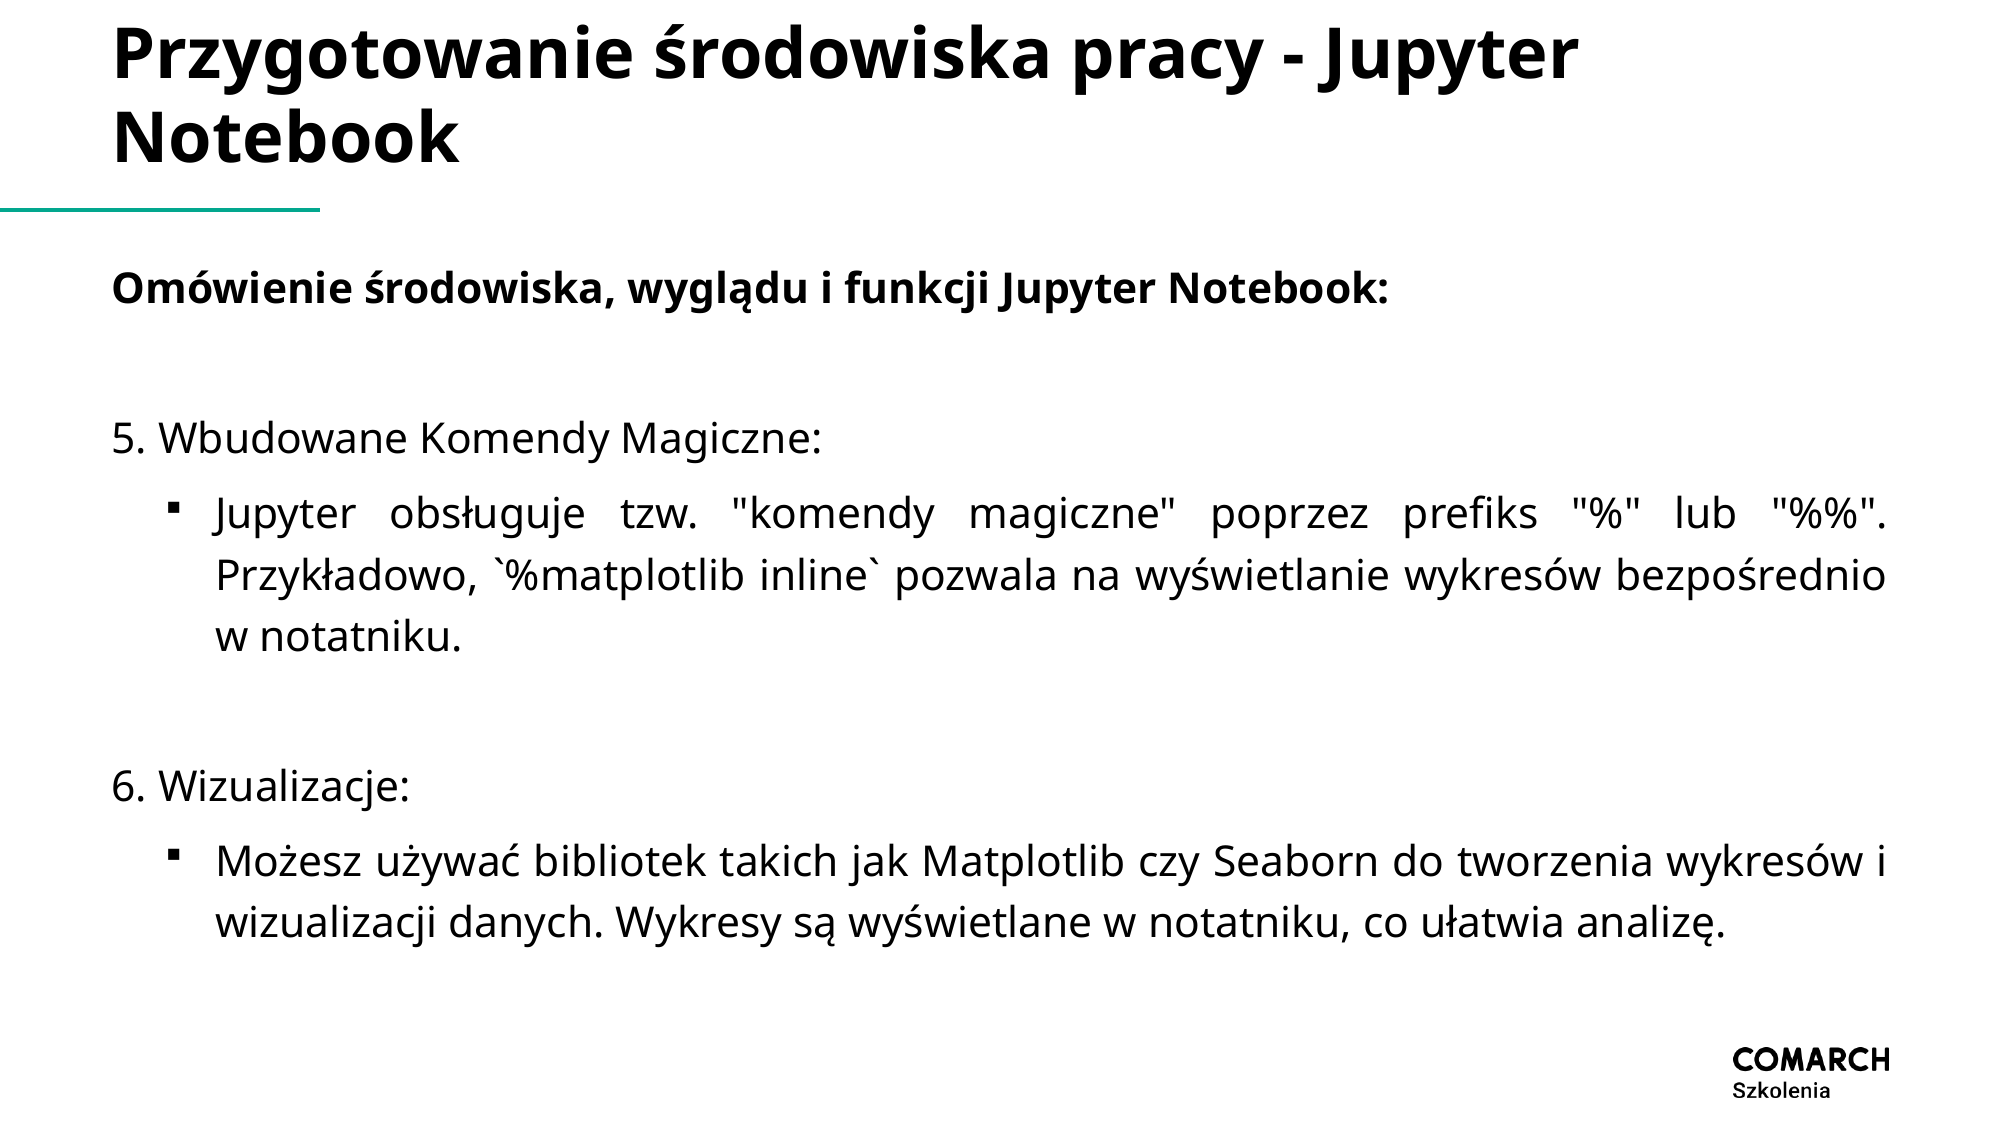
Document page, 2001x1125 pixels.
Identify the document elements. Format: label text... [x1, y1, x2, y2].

title Przygotowanie środowiska pracy - Jupyter Notebook [111, 0, 1889, 185]
picture [1733, 1047, 1889, 1098]
list Omówienie środowiska, wyglądu i funkcji Jupyter Notebook: 5. Wbudowane Komendy Magiczne: Jupyter obsługuje tzw. "komendy magiczne" poprzez prefiks "%" lub "%%". Przykładowo, `%matplotlib inline` pozwala na wyświetlanie wykresów bezpośrednio w notatniku. 6. Wizualizacje: Możesz używać bibliotek takich jak Matplotlib czy Seaborn do tworzenia wykresów i wizualizacji danych. Wykresy są wyświetlane w notatniku, co ułatwia analizę. [111, 243, 1889, 1000]
